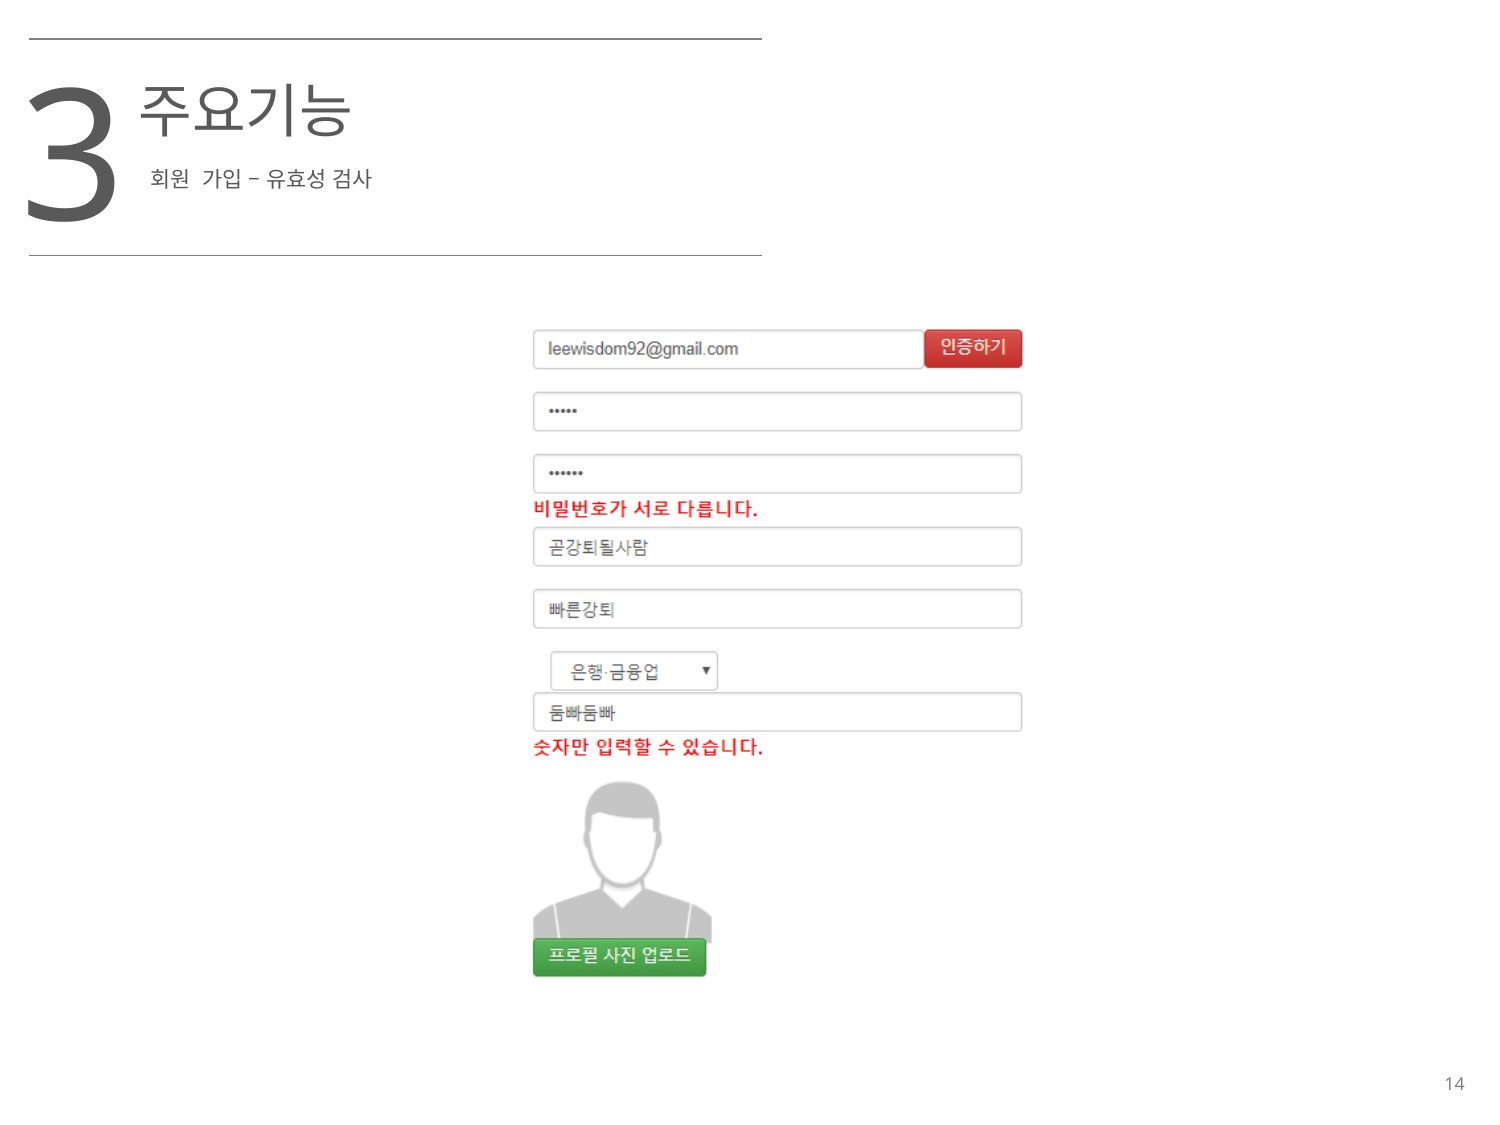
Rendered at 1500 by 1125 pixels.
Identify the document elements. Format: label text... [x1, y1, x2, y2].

text_box 3 [5, 29, 183, 265]
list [527, 316, 1048, 989]
text_box 주요기능 [183, 66, 798, 148]
text_box 회원 가입 – 유효성 검사 [135, 148, 821, 200]
